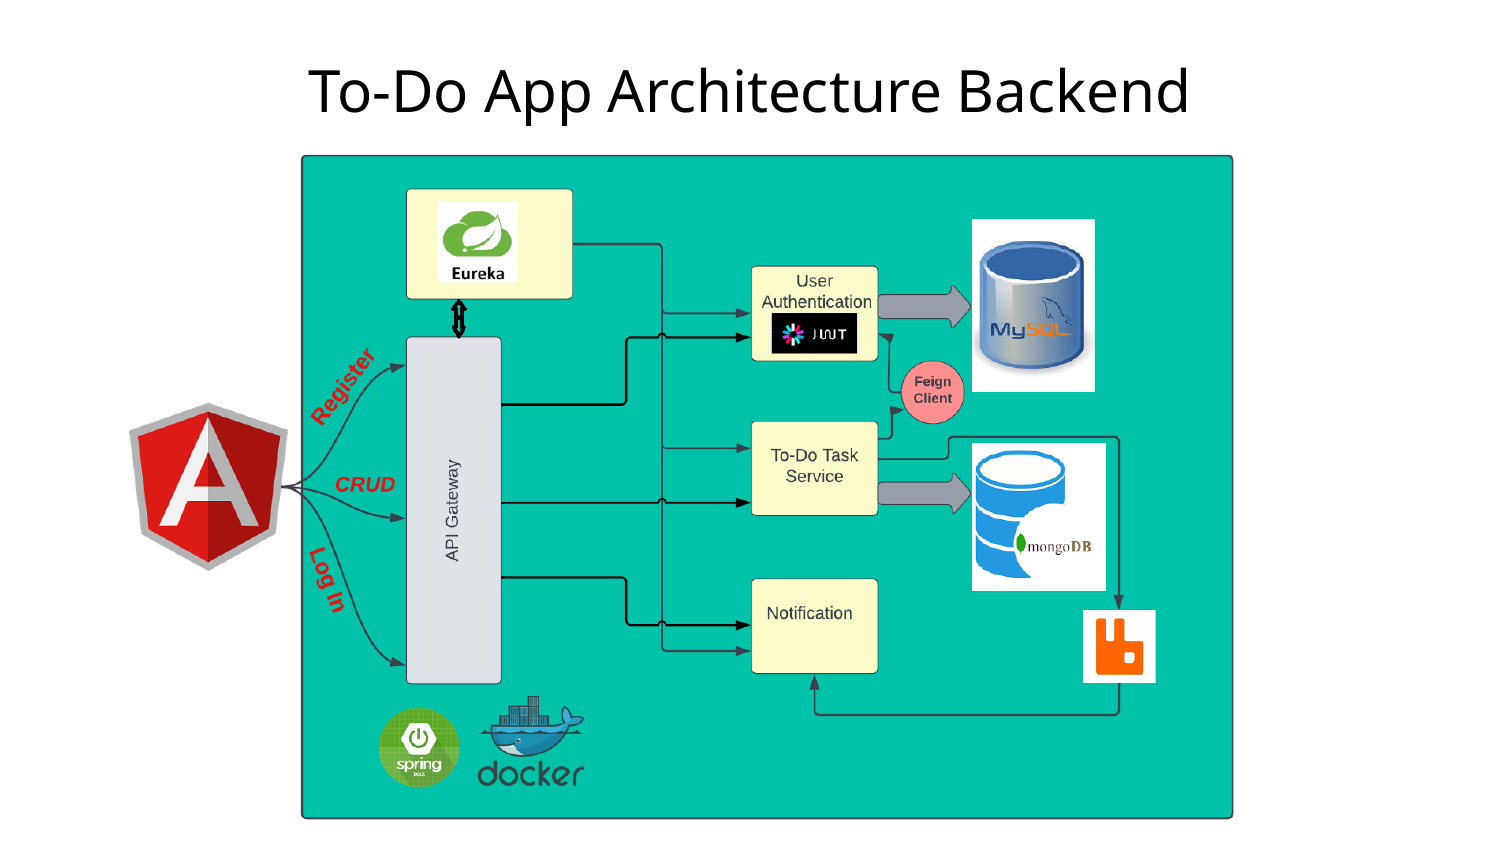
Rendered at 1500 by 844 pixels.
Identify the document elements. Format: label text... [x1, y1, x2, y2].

picture [116, 149, 1240, 820]
title To-Do App Architecture Backend [116, 49, 1384, 129]
